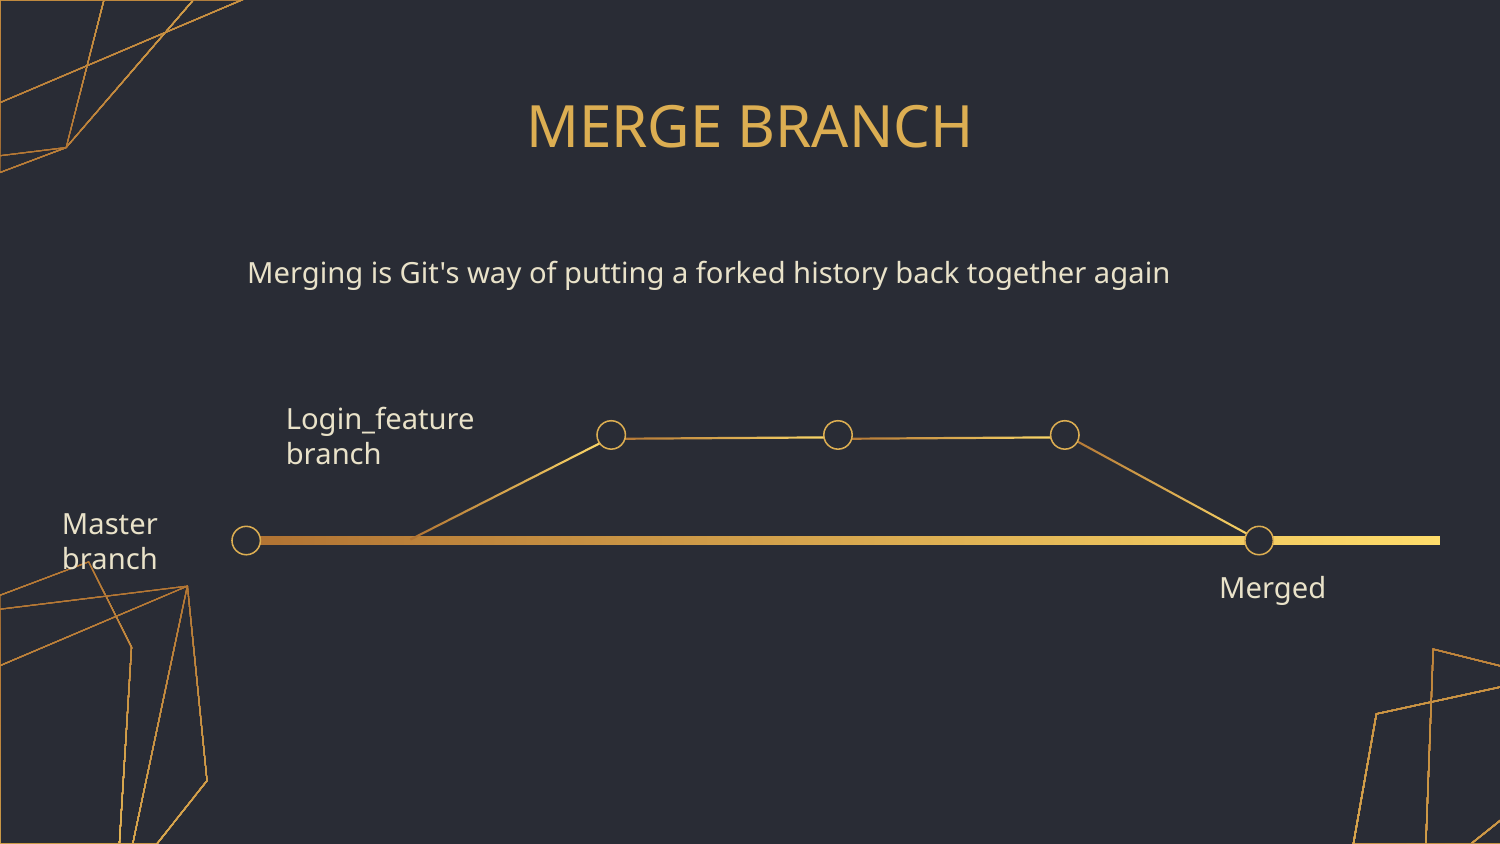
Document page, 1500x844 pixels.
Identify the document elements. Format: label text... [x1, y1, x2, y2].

text_box [852, 436, 1050, 440]
list Merging is Git's way of putting a forked history back together again [232, 175, 1323, 369]
text_box [525, 443, 600, 483]
title MERGE BRANCH [327, 88, 1173, 160]
text_box [596, 420, 626, 450]
subtitle Merged [1145, 564, 1400, 656]
text_box [1078, 441, 1232, 524]
text_box [1050, 420, 1080, 450]
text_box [231, 526, 1441, 555]
text_box [438, 487, 517, 524]
subtitle Master branch [46, 490, 301, 591]
text_box [625, 436, 824, 440]
text_box [823, 420, 853, 450]
subtitle Login_feature branch [270, 385, 525, 487]
